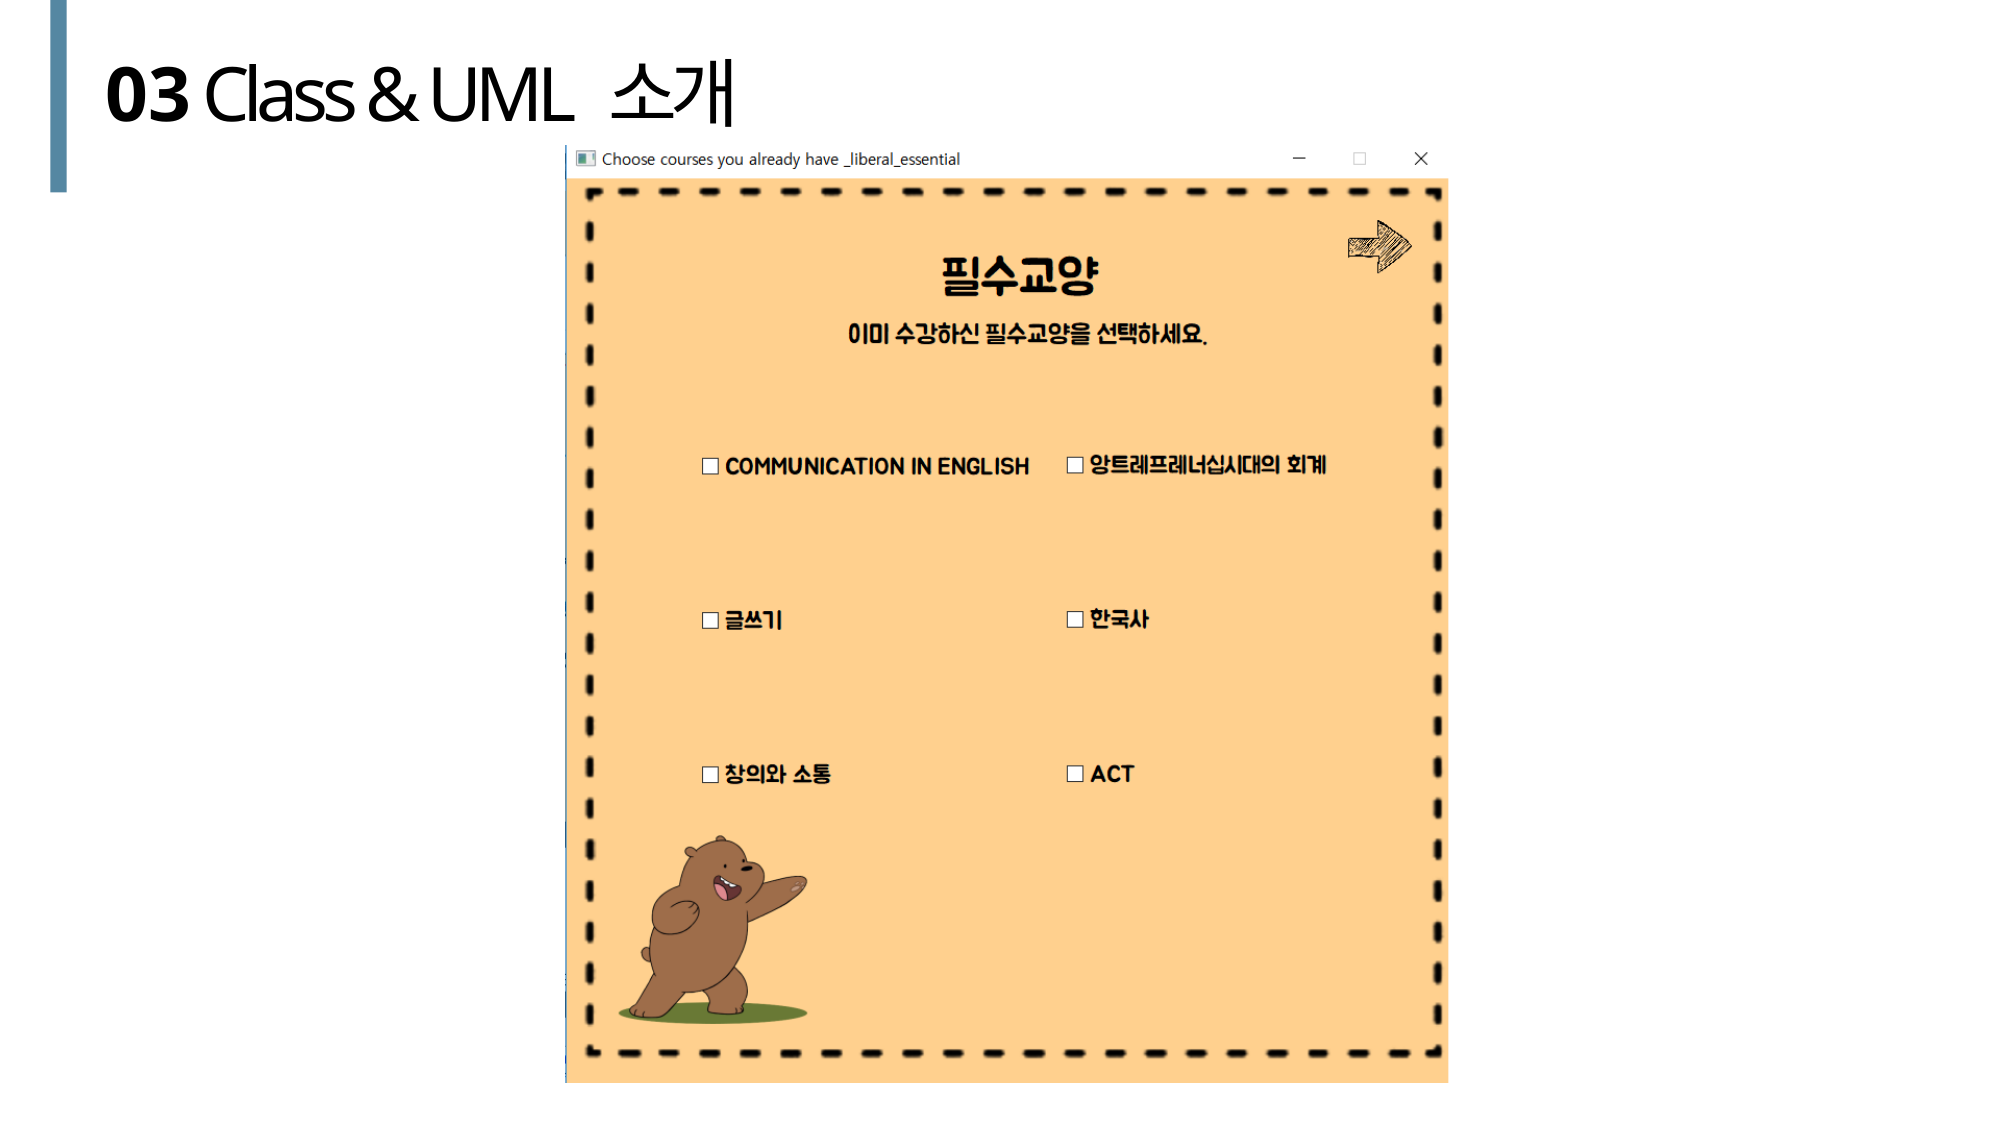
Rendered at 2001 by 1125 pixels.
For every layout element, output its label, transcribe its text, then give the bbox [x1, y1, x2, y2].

text_box [49, 0, 68, 193]
text_box Class & UML 소개 [188, 39, 755, 144]
picture [565, 145, 1449, 1083]
text_box 03 [91, 39, 188, 144]
